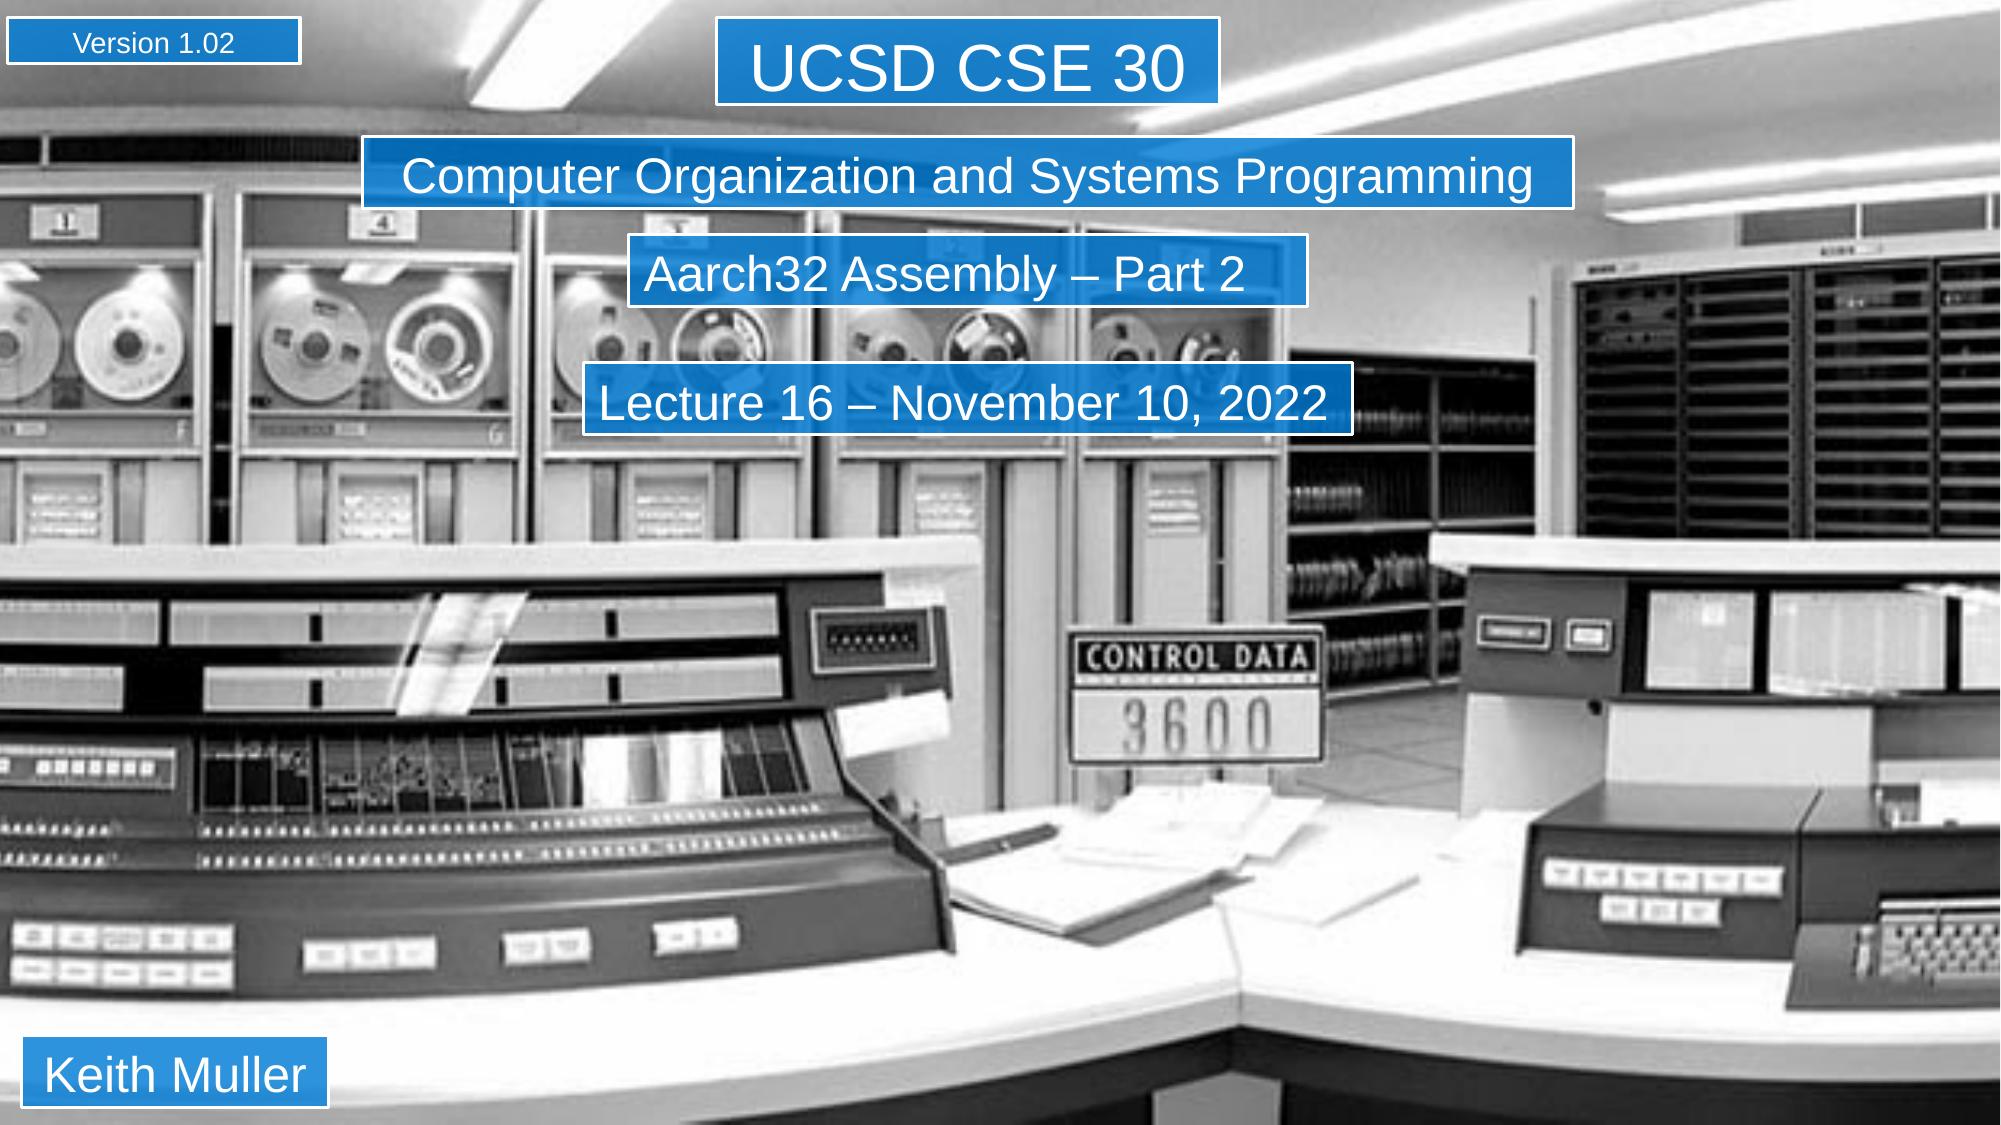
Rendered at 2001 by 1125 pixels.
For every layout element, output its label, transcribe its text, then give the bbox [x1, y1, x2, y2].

text_box UCSD CSE 30 [716, 17, 1220, 105]
text_box Computer Organization and Systems Programming [362, 136, 1574, 209]
text_box Keith Muller [21, 1035, 329, 1108]
picture [0, 0, 2001, 1125]
text_box Aarch32 Assembly – Part 2 [628, 234, 1308, 307]
text_box Lecture 16 – November 10, 2022 [583, 362, 1353, 435]
text_box Version 1.02 [7, 17, 300, 64]
